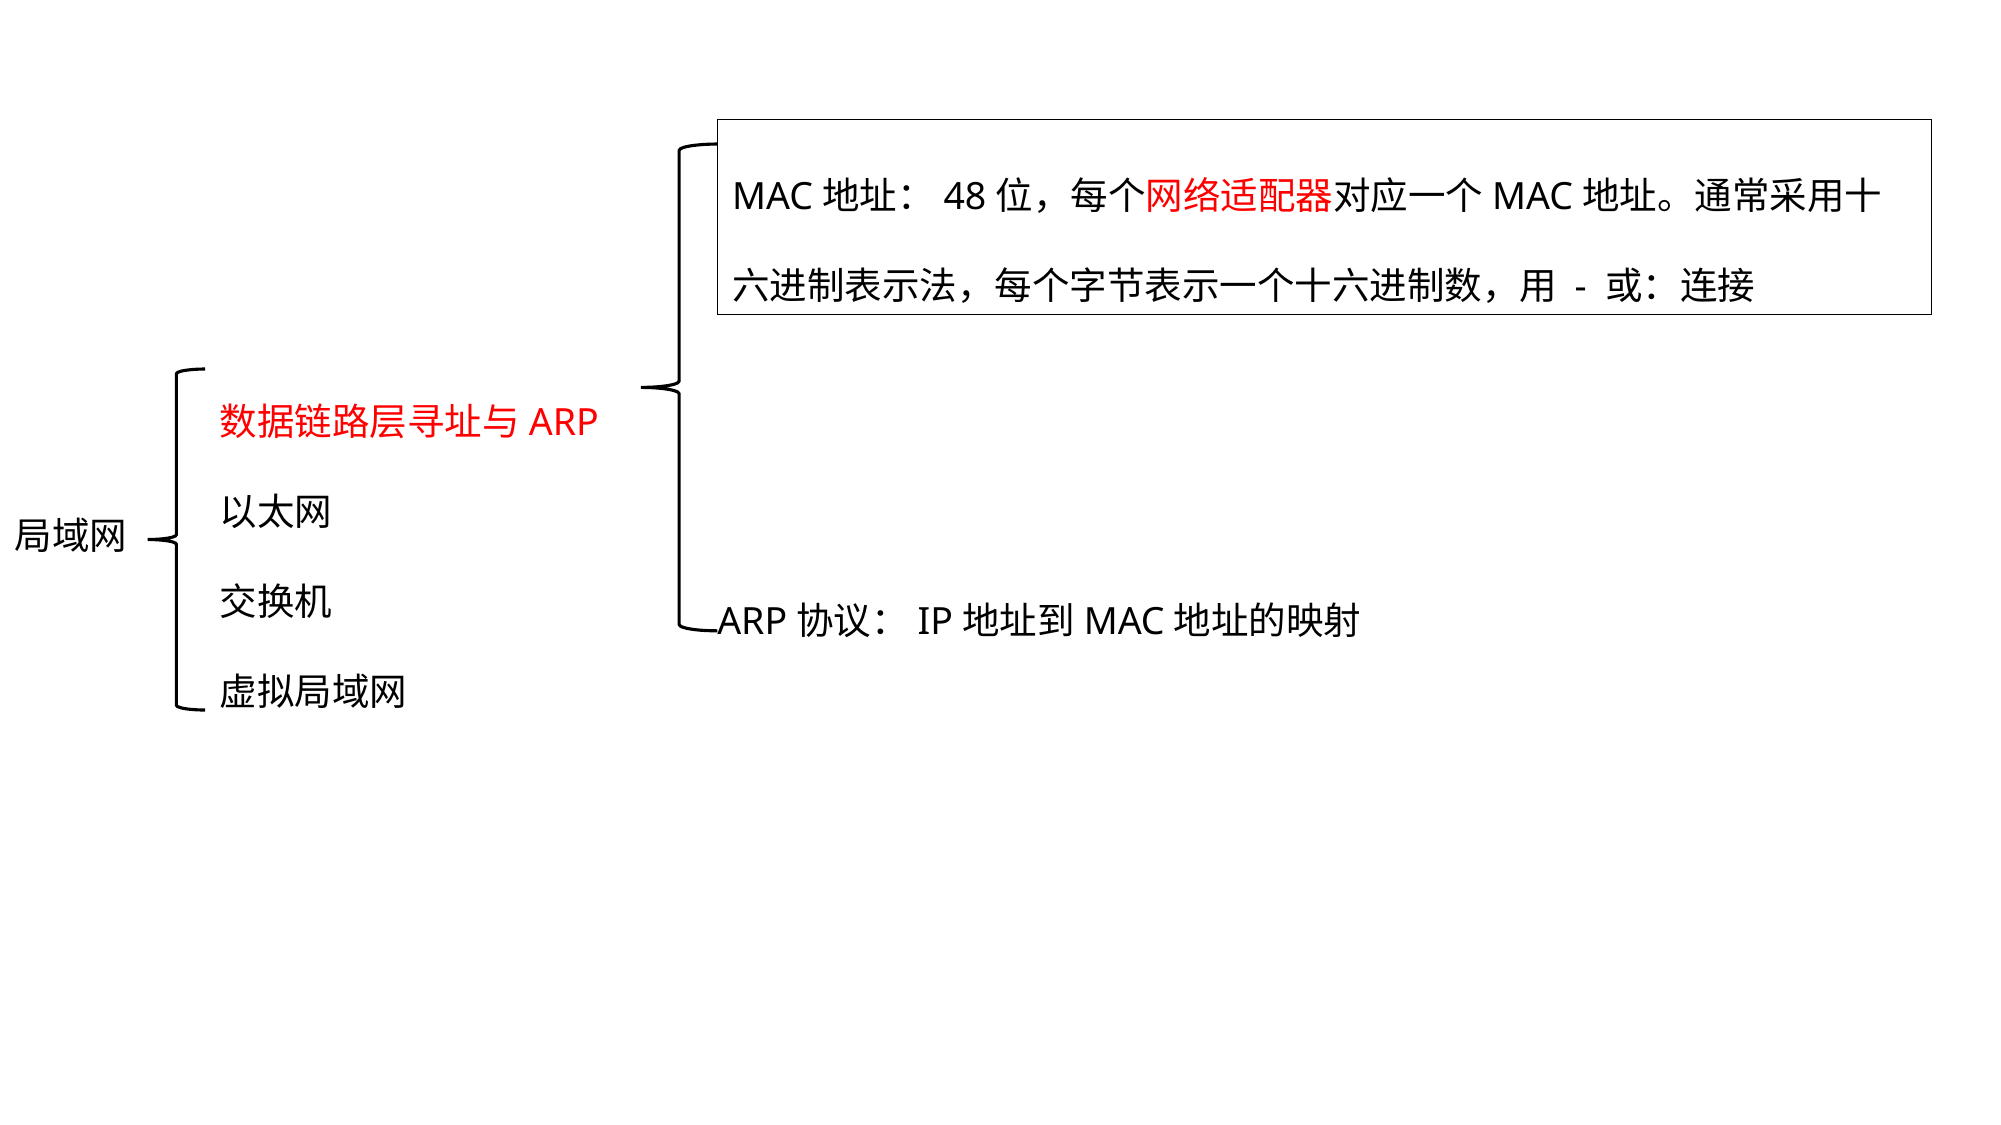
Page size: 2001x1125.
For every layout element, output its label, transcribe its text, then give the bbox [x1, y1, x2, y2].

text_box [147, 367, 205, 712]
text_box ARP协议：IP地址到MAC地址的映射 [702, 544, 1376, 650]
text_box MAC地址：48位，每个网络适配器对应一个MAC地址。通常采用十六进制表示法，每个字节表示一个十六进制数，用 - 或：连接 [717, 119, 1932, 315]
text_box 局域网 [0, 504, 174, 565]
text_box [640, 142, 718, 632]
text_box 数据链路层寻址与ARP 以太网 交换机 虚拟局域网 [205, 345, 875, 720]
